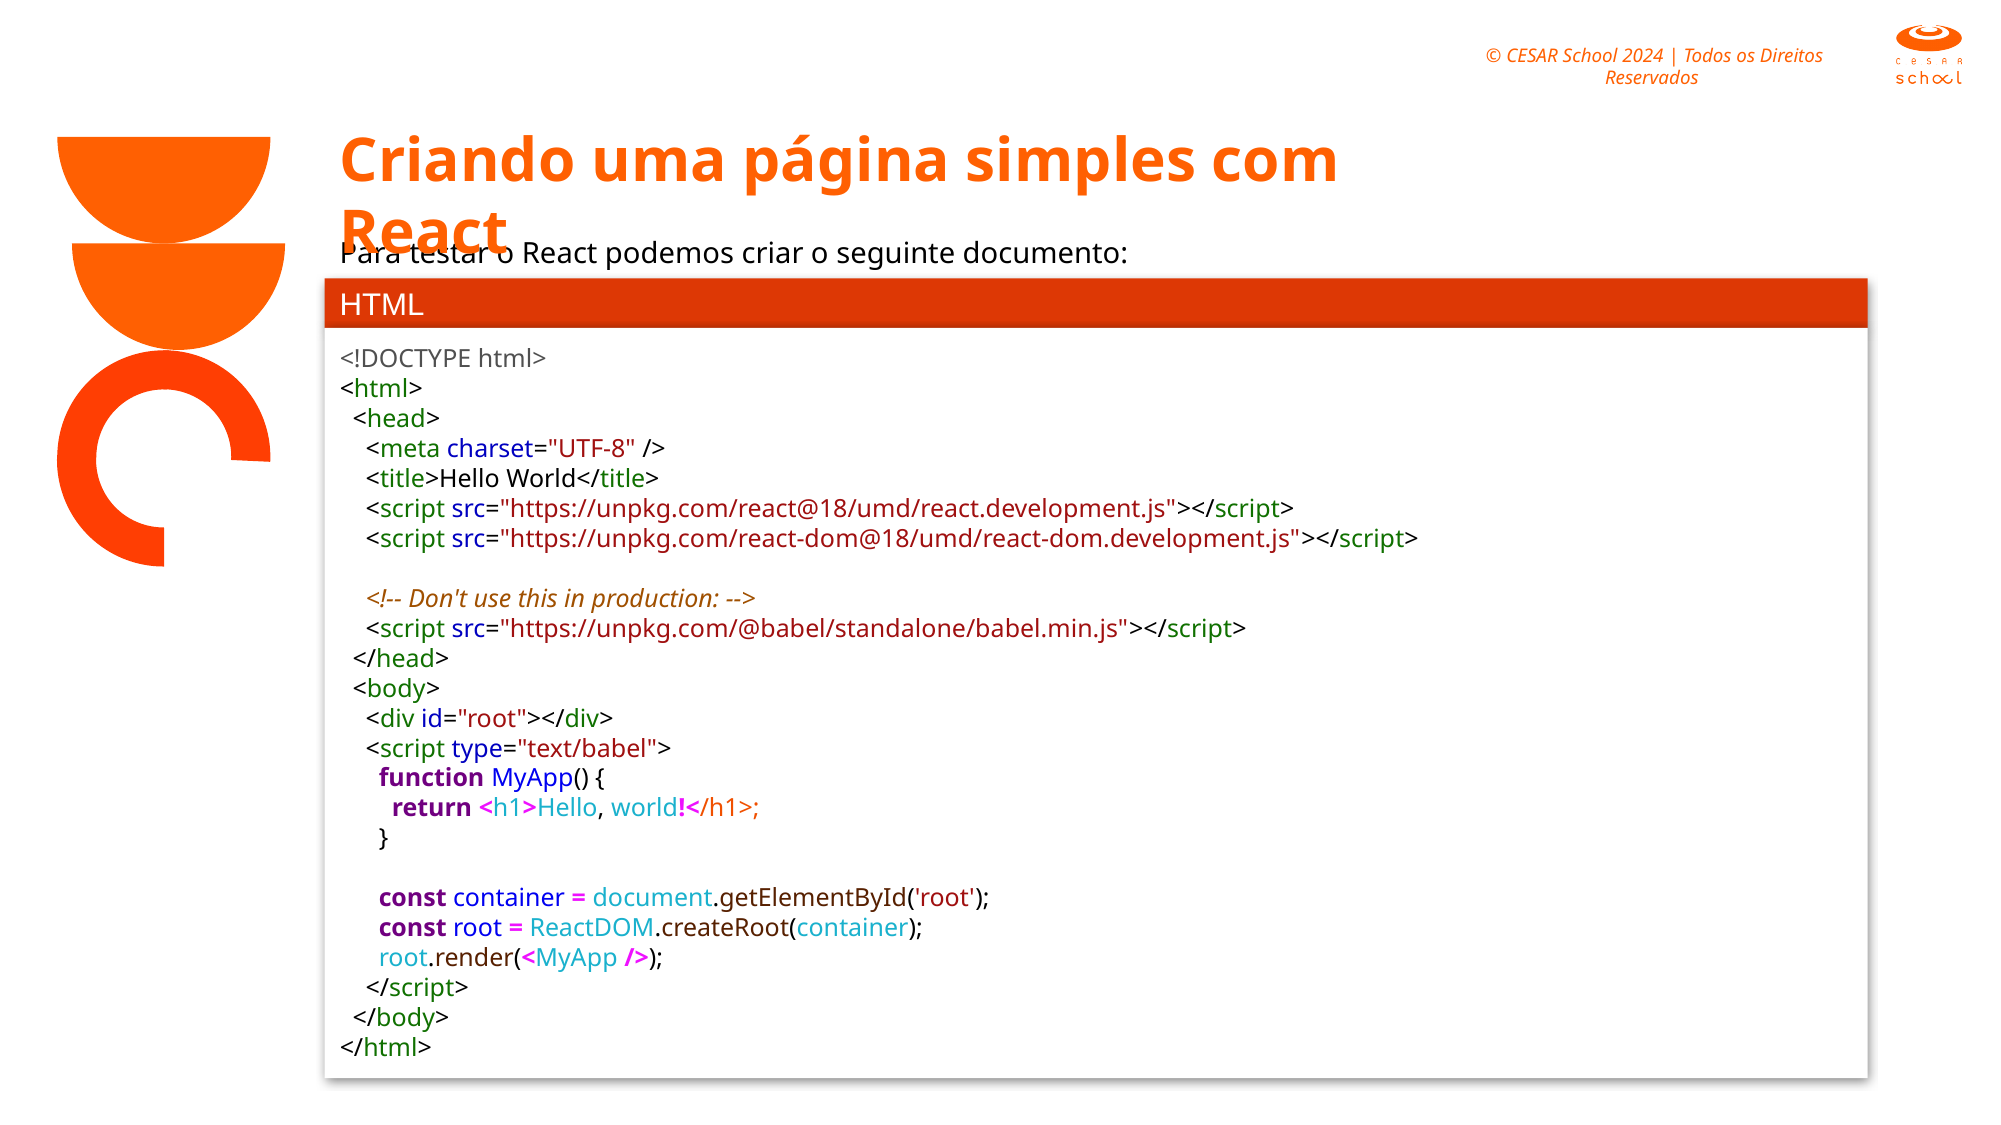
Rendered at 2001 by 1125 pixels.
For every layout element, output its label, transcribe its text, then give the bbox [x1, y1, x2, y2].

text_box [324, 278, 1868, 1079]
text_box [71, 243, 286, 350]
text_box [56, 454, 165, 567]
text_box Criando uma página simples com React [324, 105, 1462, 200]
text_box [57, 350, 163, 456]
text_box [57, 136, 271, 244]
text_box Para testar o React podemos criar o seguinte documento: [324, 213, 1868, 276]
text_box [163, 350, 271, 462]
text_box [1432, 25, 1963, 85]
